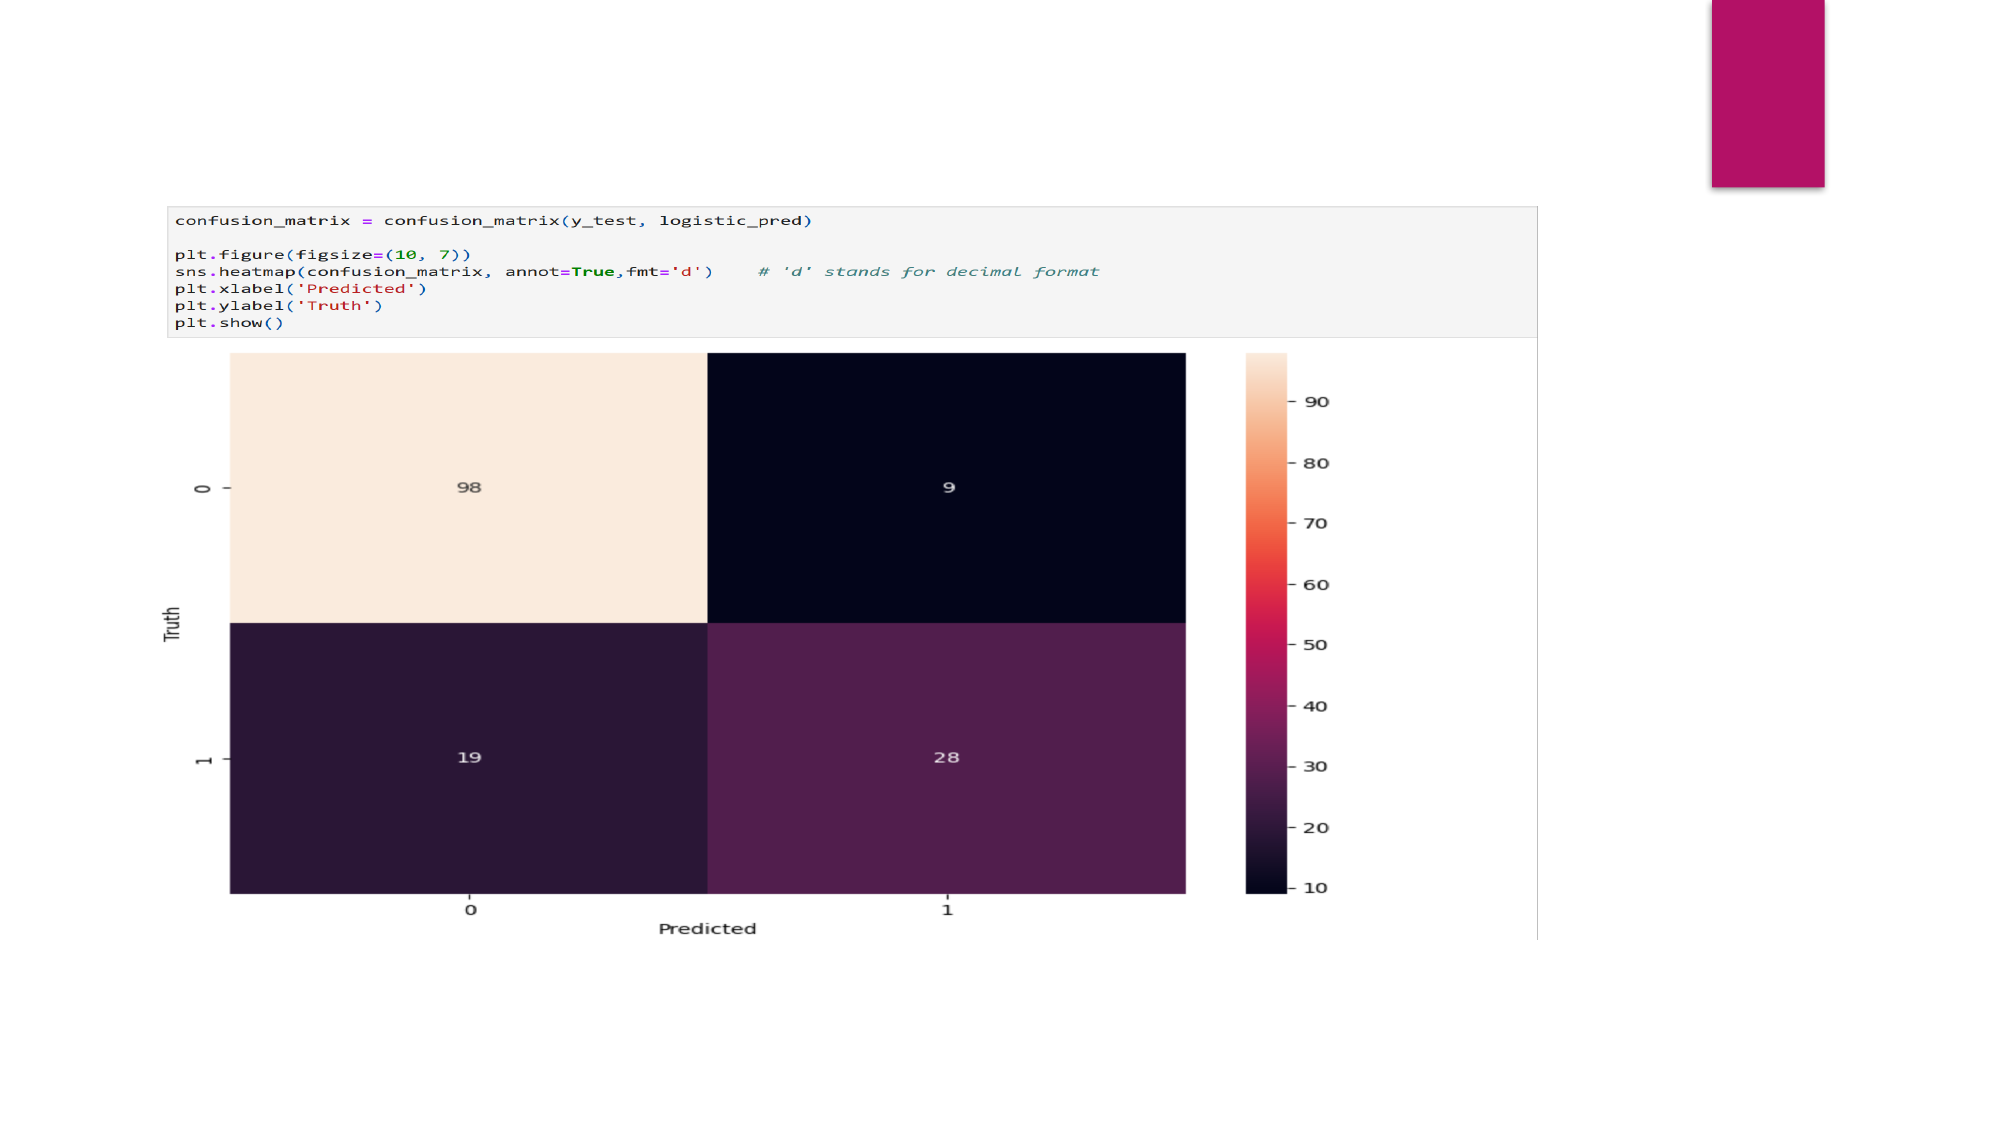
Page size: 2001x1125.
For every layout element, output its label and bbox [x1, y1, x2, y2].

picture [157, 206, 1538, 941]
